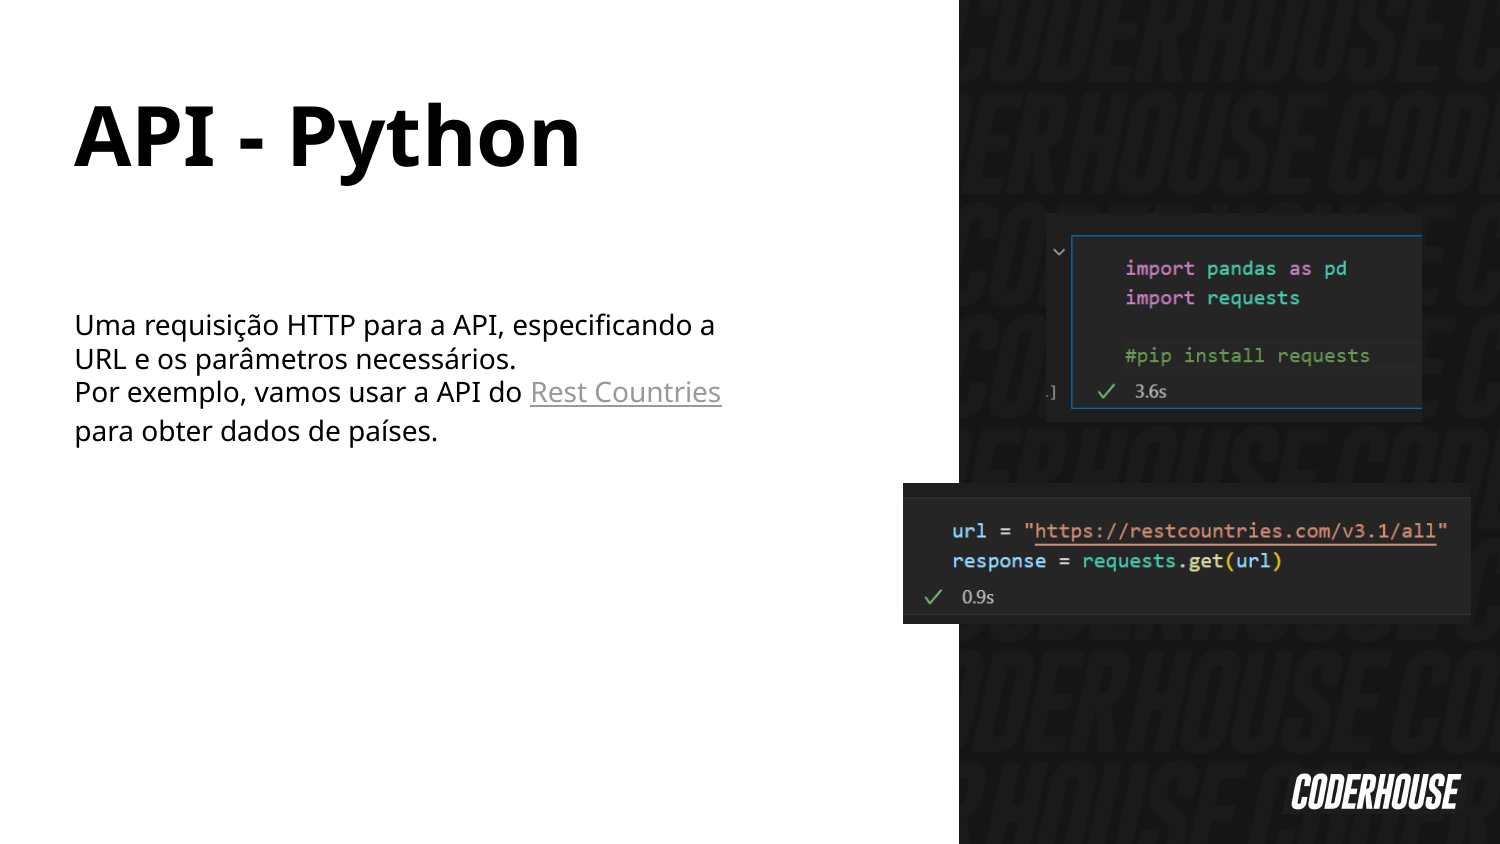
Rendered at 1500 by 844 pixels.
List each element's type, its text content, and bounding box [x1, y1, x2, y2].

text_box Uma requisição HTTP para a API, especificando a URL e os parâmetros necessários. Por exemplo, vamos usar a API do Rest Countries para obter dados de países. [59, 292, 792, 568]
text_box API - Python [59, 79, 908, 200]
picture [903, 0, 1500, 844]
